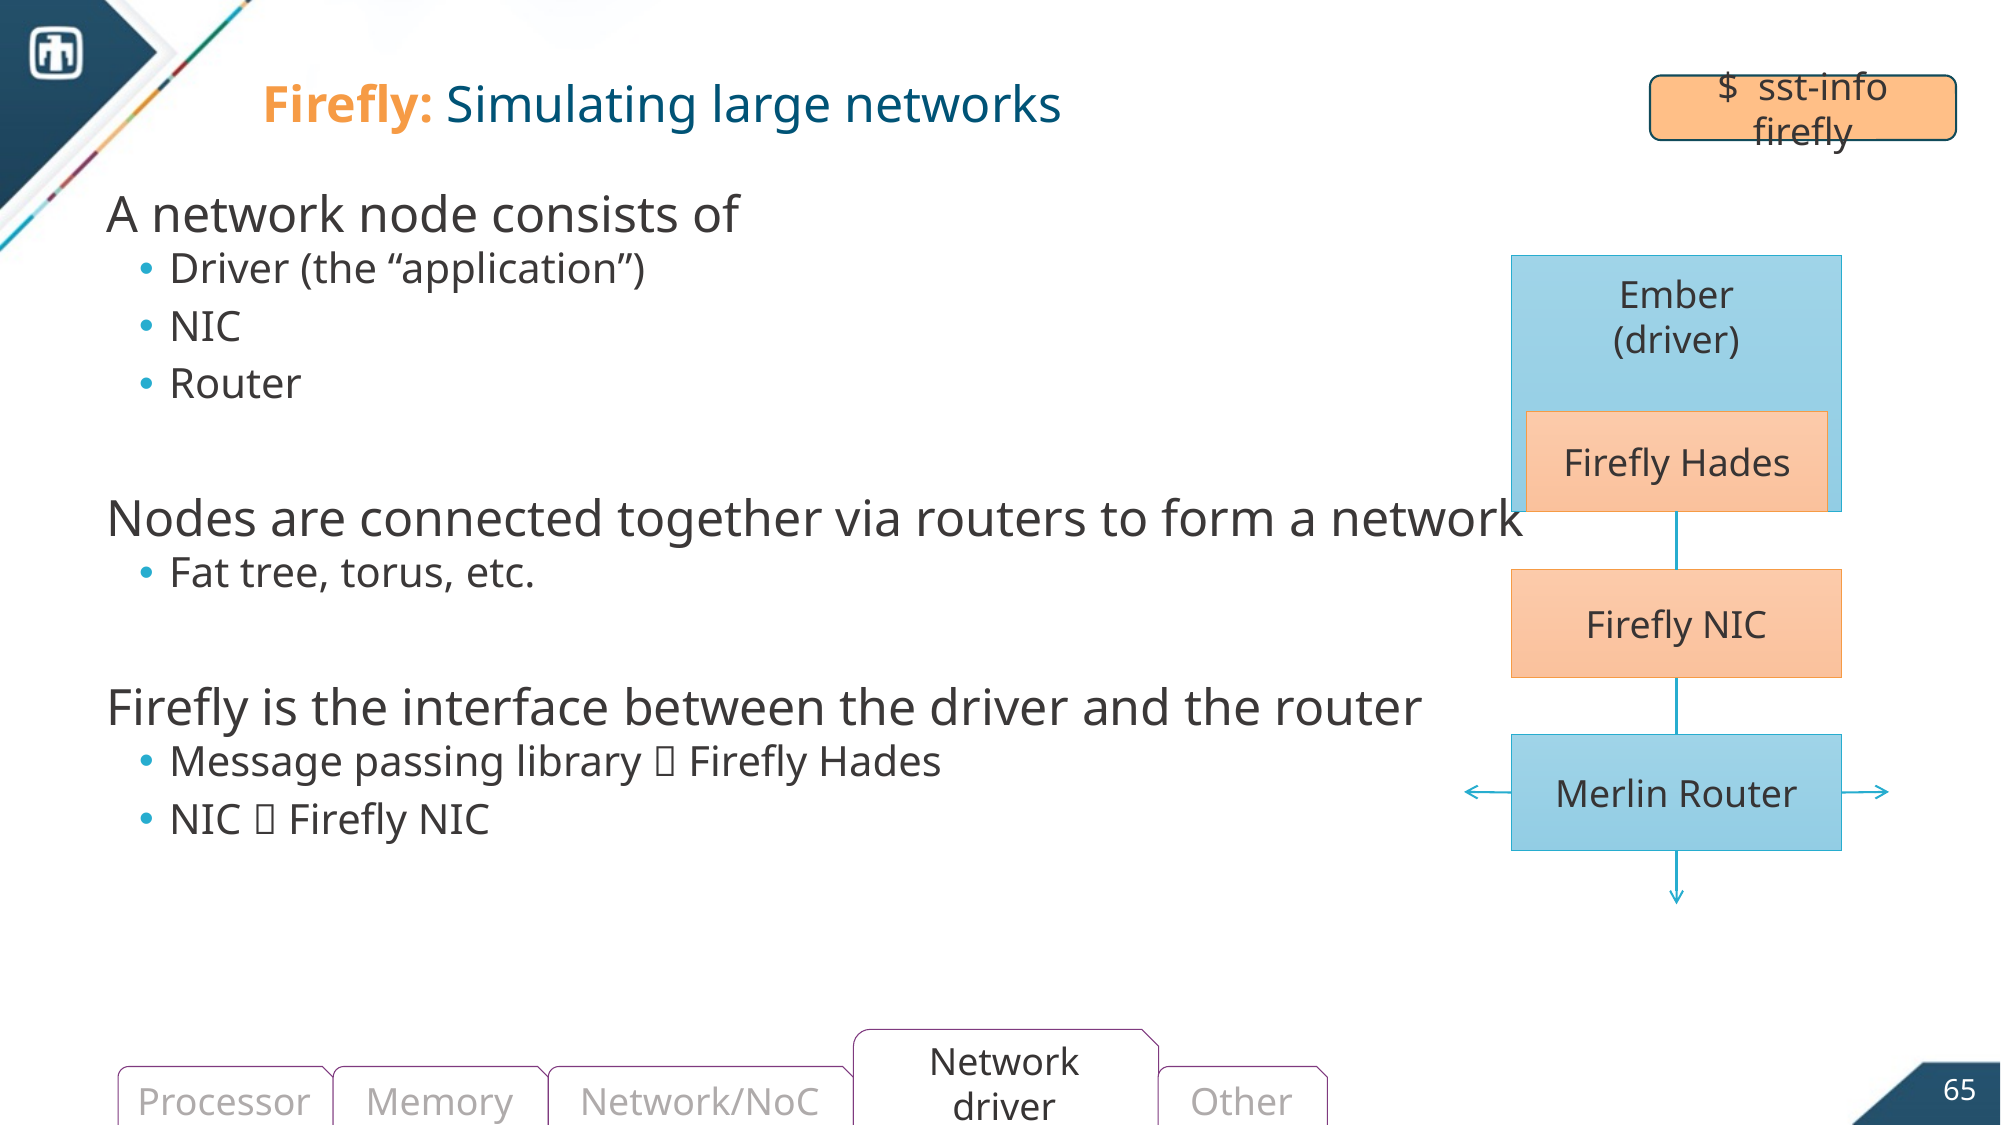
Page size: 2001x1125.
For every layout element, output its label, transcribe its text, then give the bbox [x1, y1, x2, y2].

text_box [1464, 255, 1890, 905]
text_box Other [1157, 1065, 1328, 1125]
slide_number 65 [1919, 1061, 2000, 1122]
text_box Network driver [852, 1028, 1160, 1125]
picture [0, 0, 2001, 1125]
text_box Network/NoC [547, 1065, 852, 1125]
text_box $ sst-info firefly [1648, 74, 1958, 142]
text_box Processor [117, 1065, 332, 1125]
text_box Memory [332, 1065, 547, 1125]
list A network node consists of Driver (the “application”) NIC Router Nodes are connected together via routers to form a network Fat tree, torus, etc. Firefly is the interface between the driver and the router Message passing library  Firefly Hades NIC  Firefly NIC [106, 182, 1919, 988]
title Firefly: Simulating large networks [262, 42, 1919, 170]
